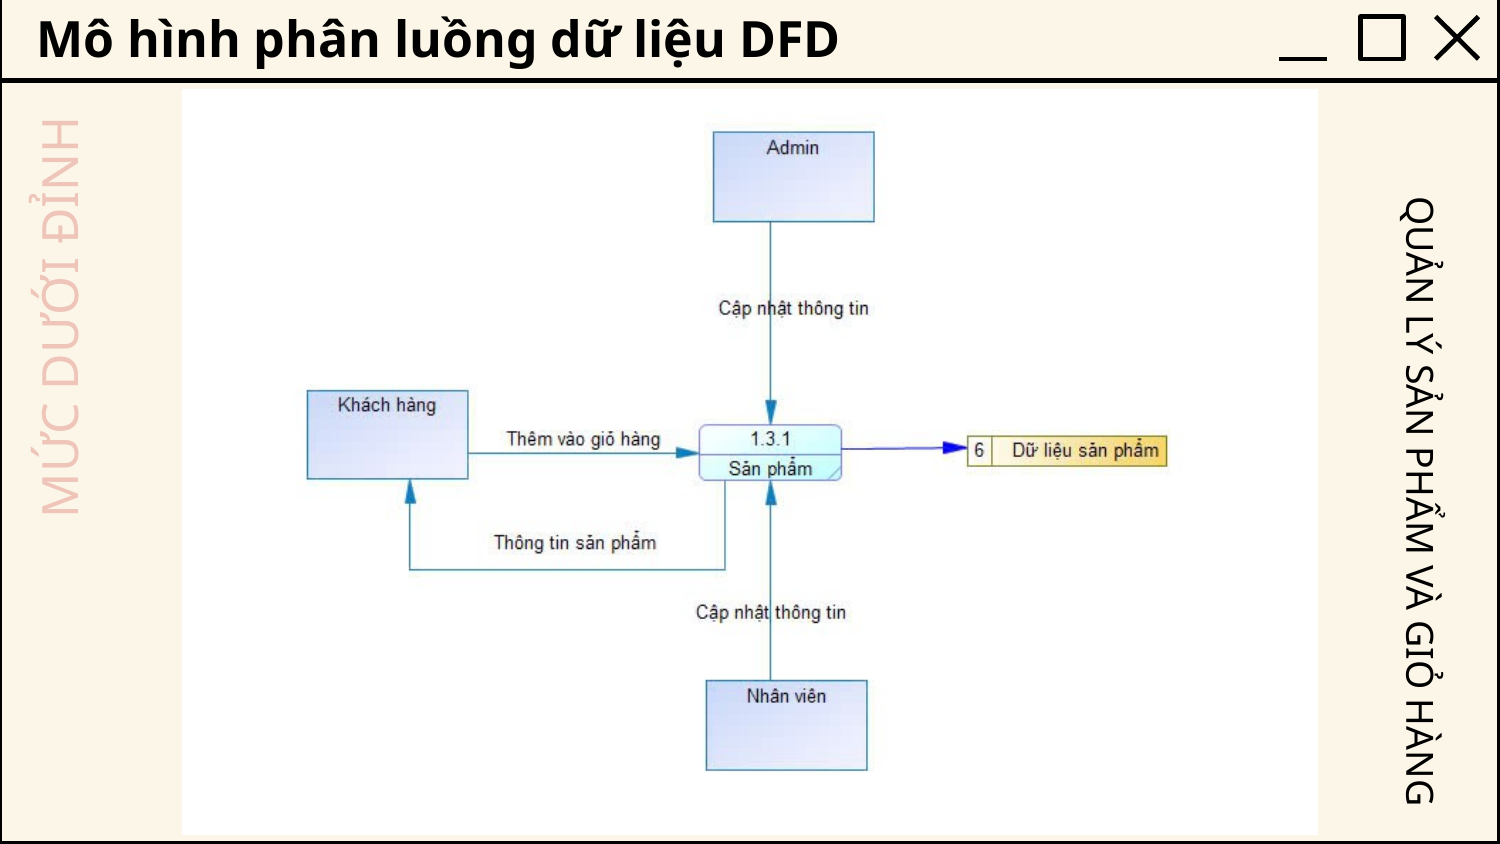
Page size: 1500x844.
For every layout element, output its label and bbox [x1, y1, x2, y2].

text_box [0, 0, 1500, 844]
picture [181, 89, 1318, 835]
